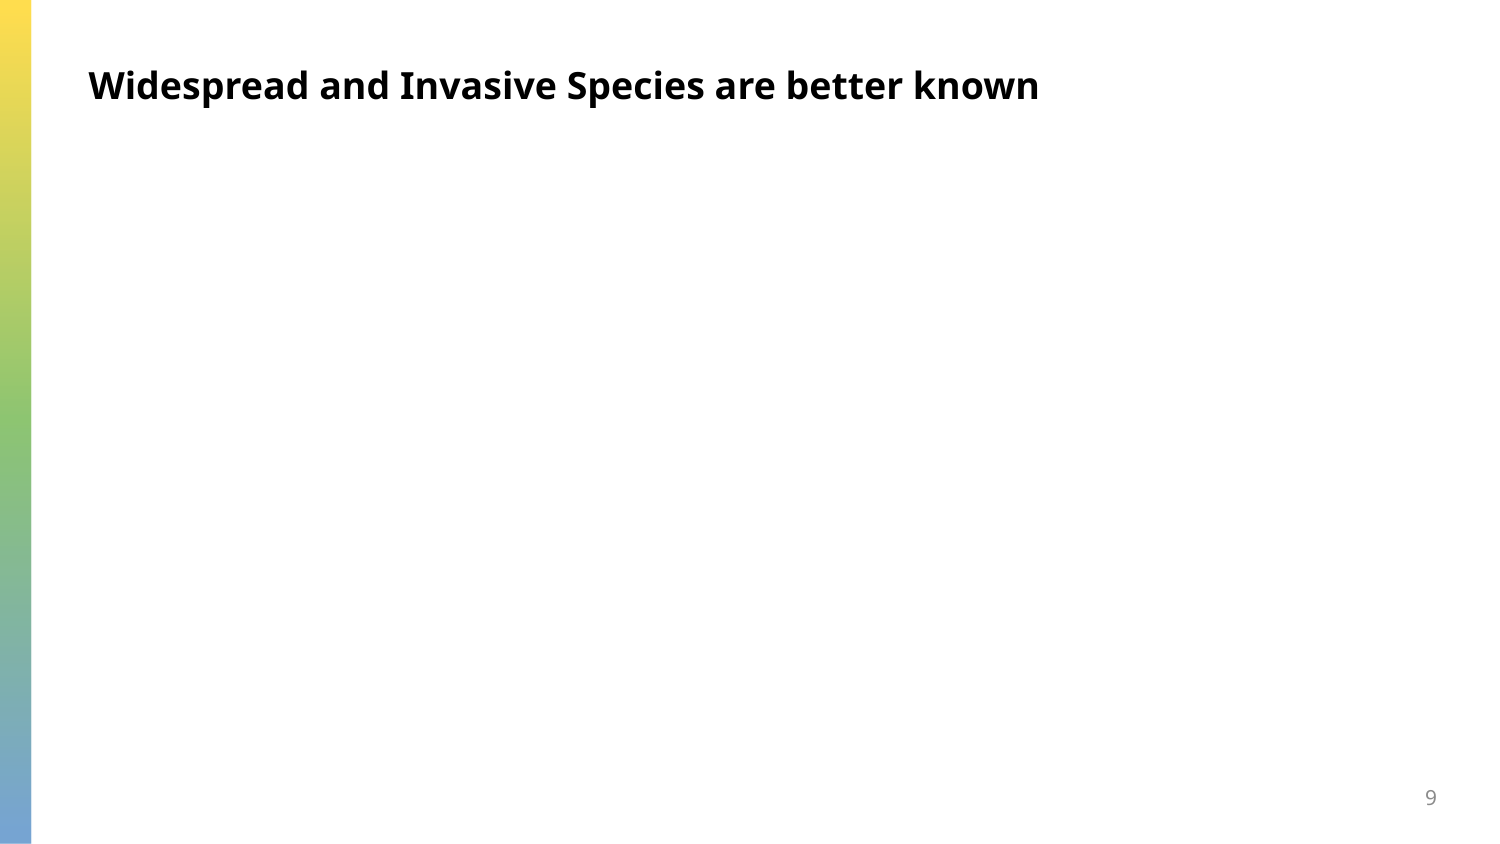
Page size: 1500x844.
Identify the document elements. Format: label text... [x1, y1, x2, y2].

text_box Widespread and Invasive Species are better known [88, 61, 1441, 156]
text_box <numéro> [1240, 767, 1437, 813]
picture [0, 0, 1500, 844]
